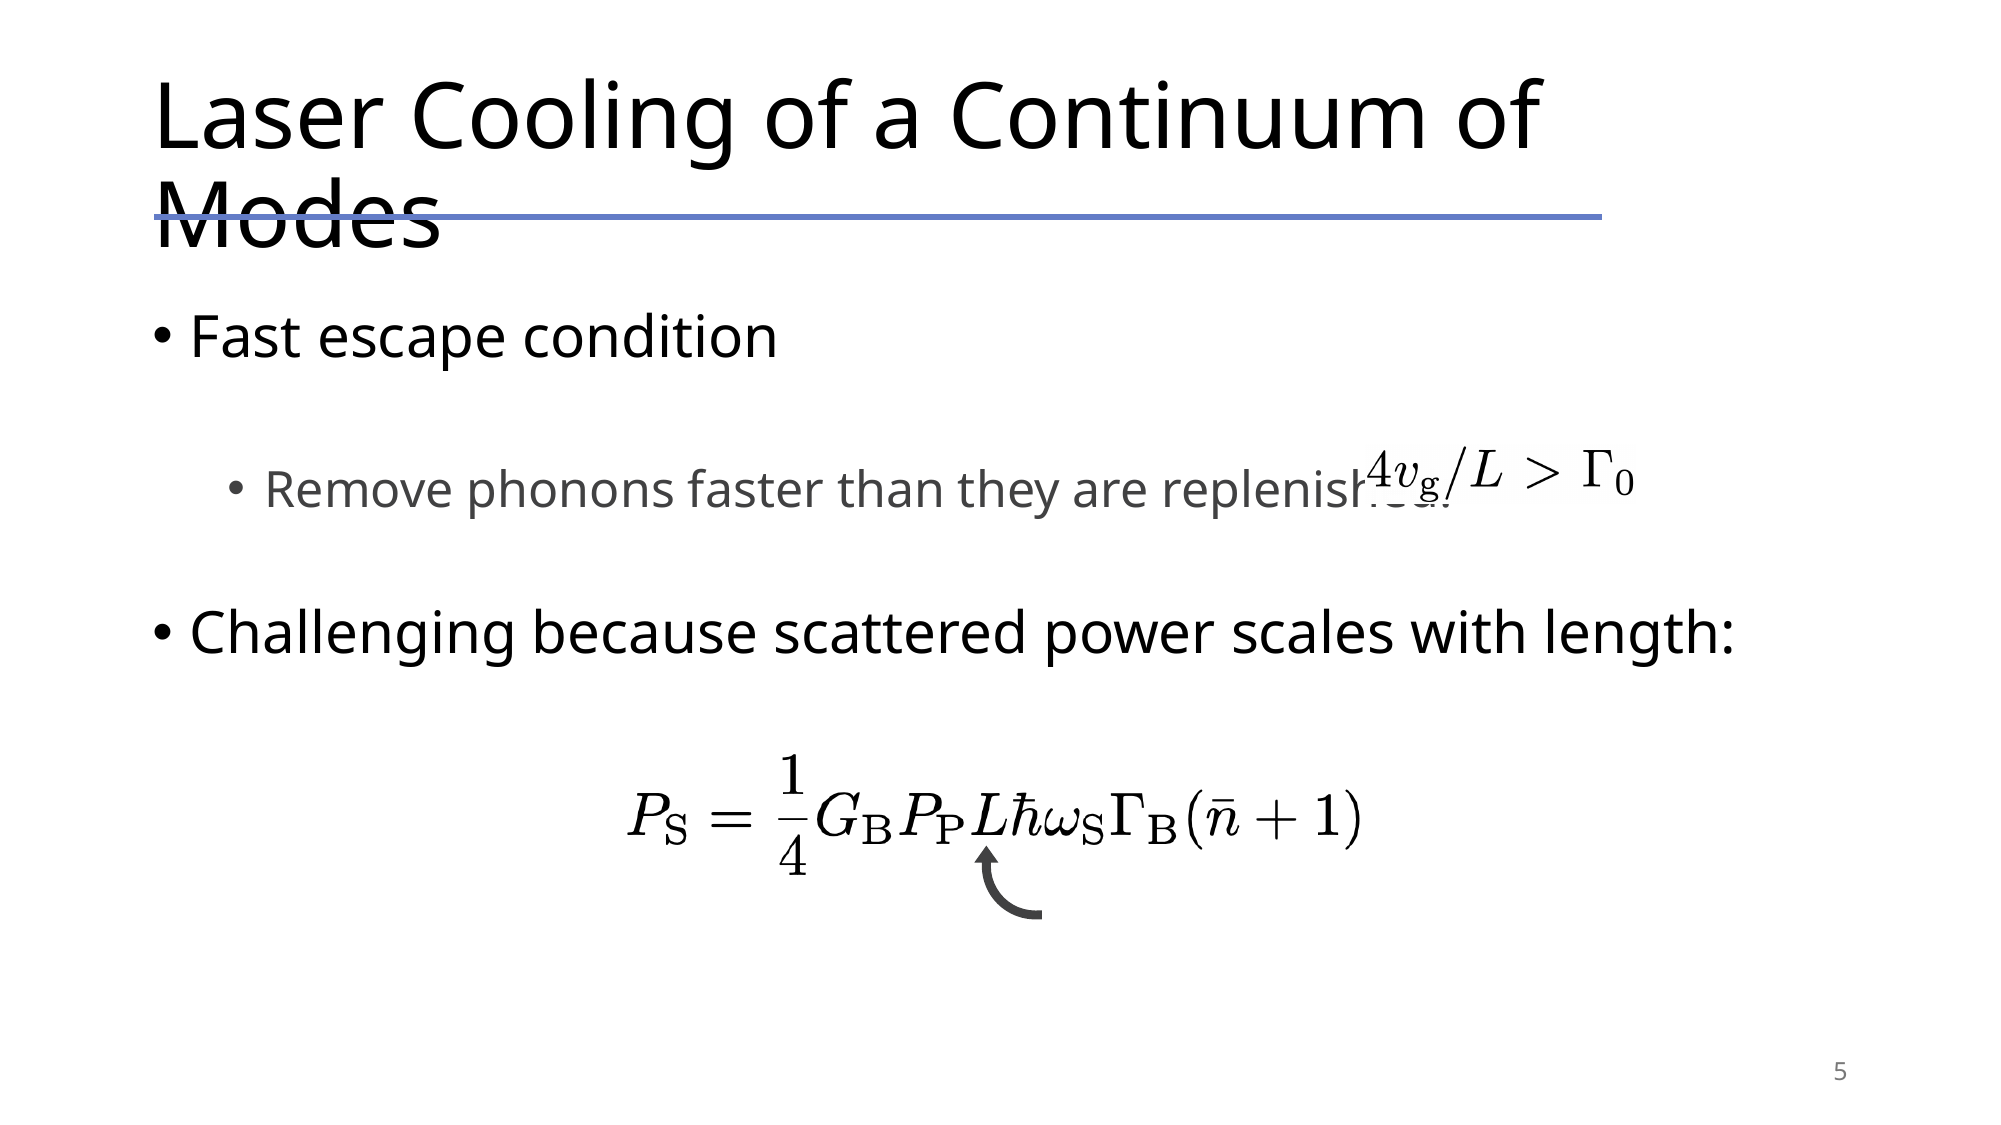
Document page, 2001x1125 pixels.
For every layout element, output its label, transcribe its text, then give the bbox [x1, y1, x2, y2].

text_box [982, 881, 1044, 921]
picture [1364, 444, 1636, 504]
slide_number 4 [1412, 1042, 1863, 1103]
list Fast escape condition Remove phonons faster than they are replenished: Challenging because scattered power scales with length: [137, 299, 1863, 1014]
title Laser Cooling of a Continuum of Modes [137, 59, 1863, 278]
picture [620, 748, 1366, 881]
